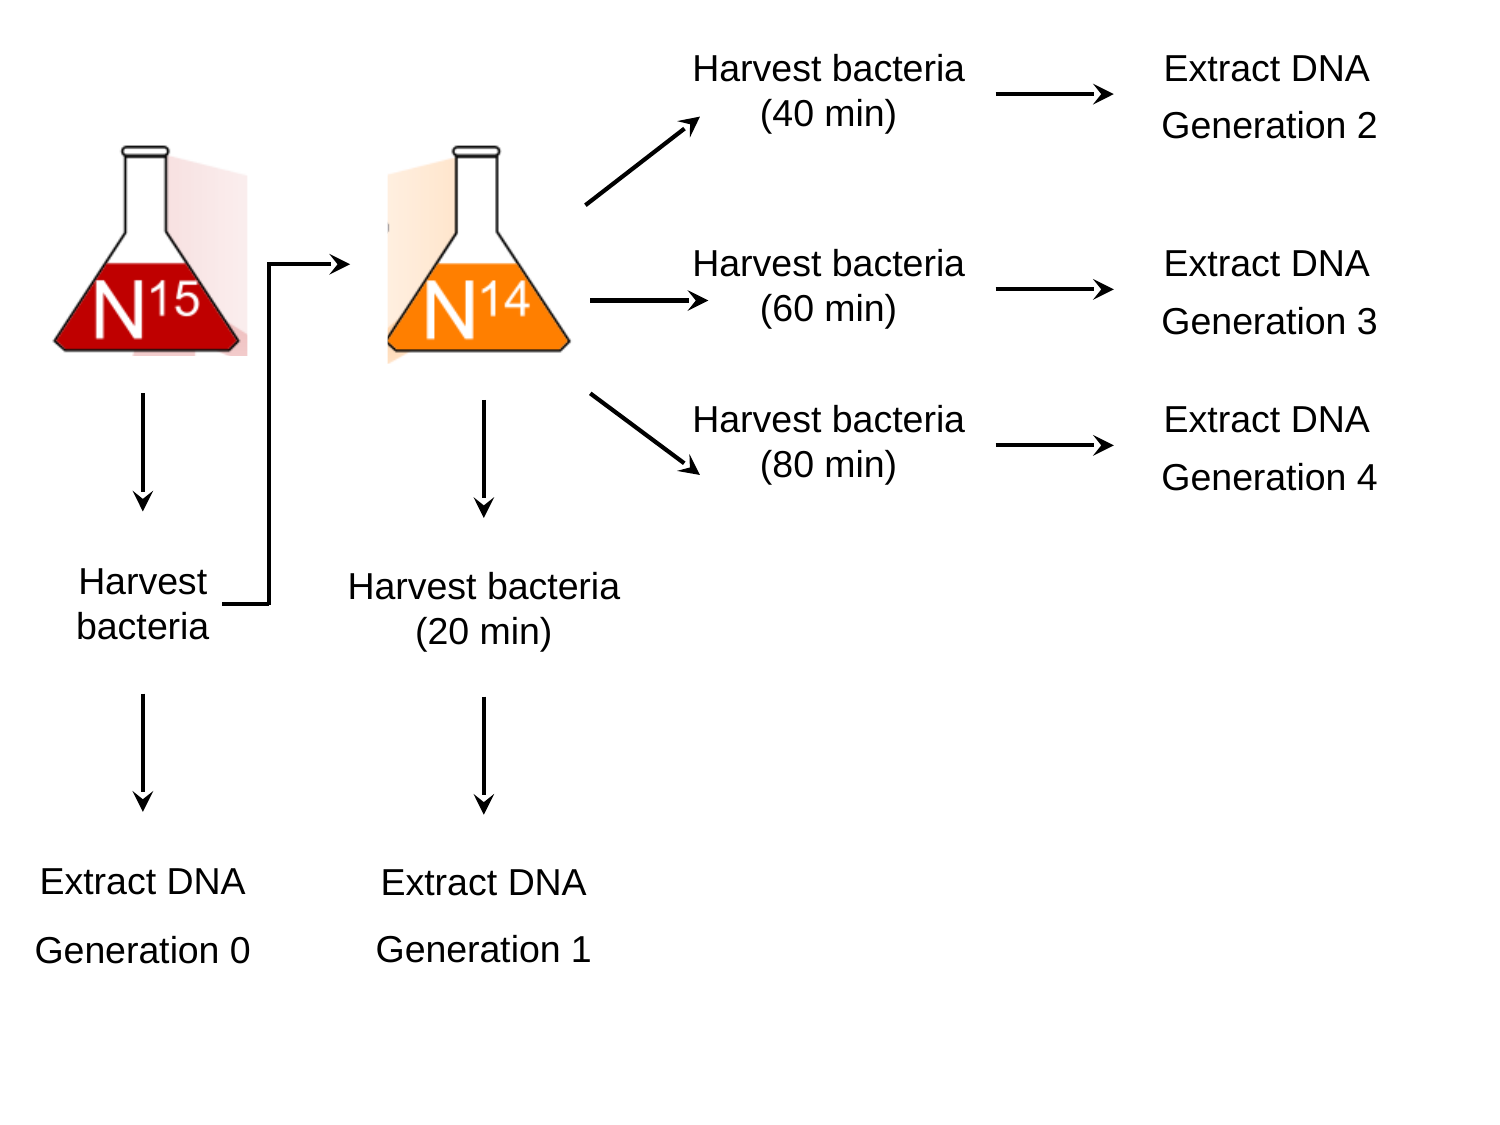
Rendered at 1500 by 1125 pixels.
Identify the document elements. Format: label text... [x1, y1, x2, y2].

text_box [221, 137, 581, 606]
picture [37, 137, 221, 356]
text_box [589, 387, 1395, 507]
text_box Generation 0 [19, 918, 266, 979]
text_box Extract DNA [24, 849, 261, 910]
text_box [589, 231, 1395, 351]
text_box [585, 36, 1395, 206]
text_box Harvest bacteria [13, 549, 272, 655]
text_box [329, 399, 638, 979]
